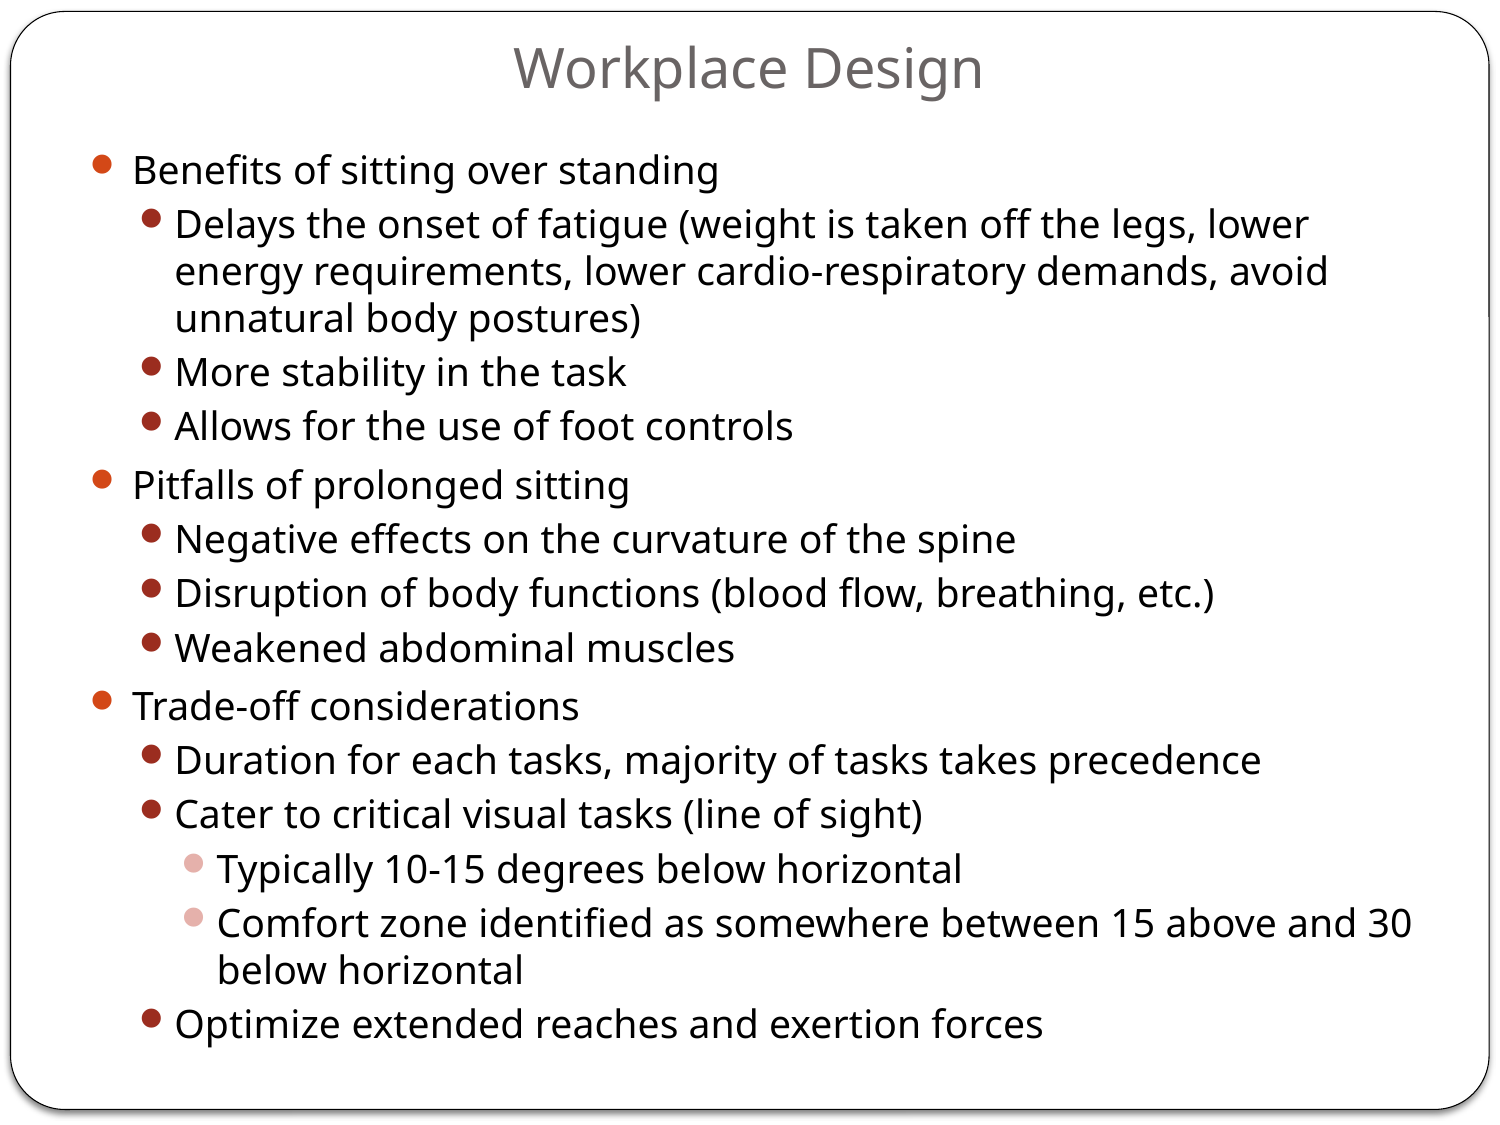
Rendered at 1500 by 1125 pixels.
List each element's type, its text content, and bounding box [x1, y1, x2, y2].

list Benefits of sitting over standing Delays the onset of fatigue (weight is taken off the legs, lower energy requirements, lower cardio-respiratory demands, avoid unnatural body postures) More stability in the task Allows for the use of foot controls Pitfalls of prolonged sitting Negative effects on the curvature of the spine Disruption of body functions (blood flow, breathing, etc.) Weakened abdominal muscles Trade-off considerations Duration for each tasks, majority of tasks takes precedence Cater to critical visual tasks (line of sight) Typically 10-15 degrees below horizontal Comfort zone identified as somewhere between 15 above and 30 below horizontal Optimize extended reaches and exertion forces [75, 137, 1463, 1063]
title Workplace Design [103, 24, 1397, 116]
